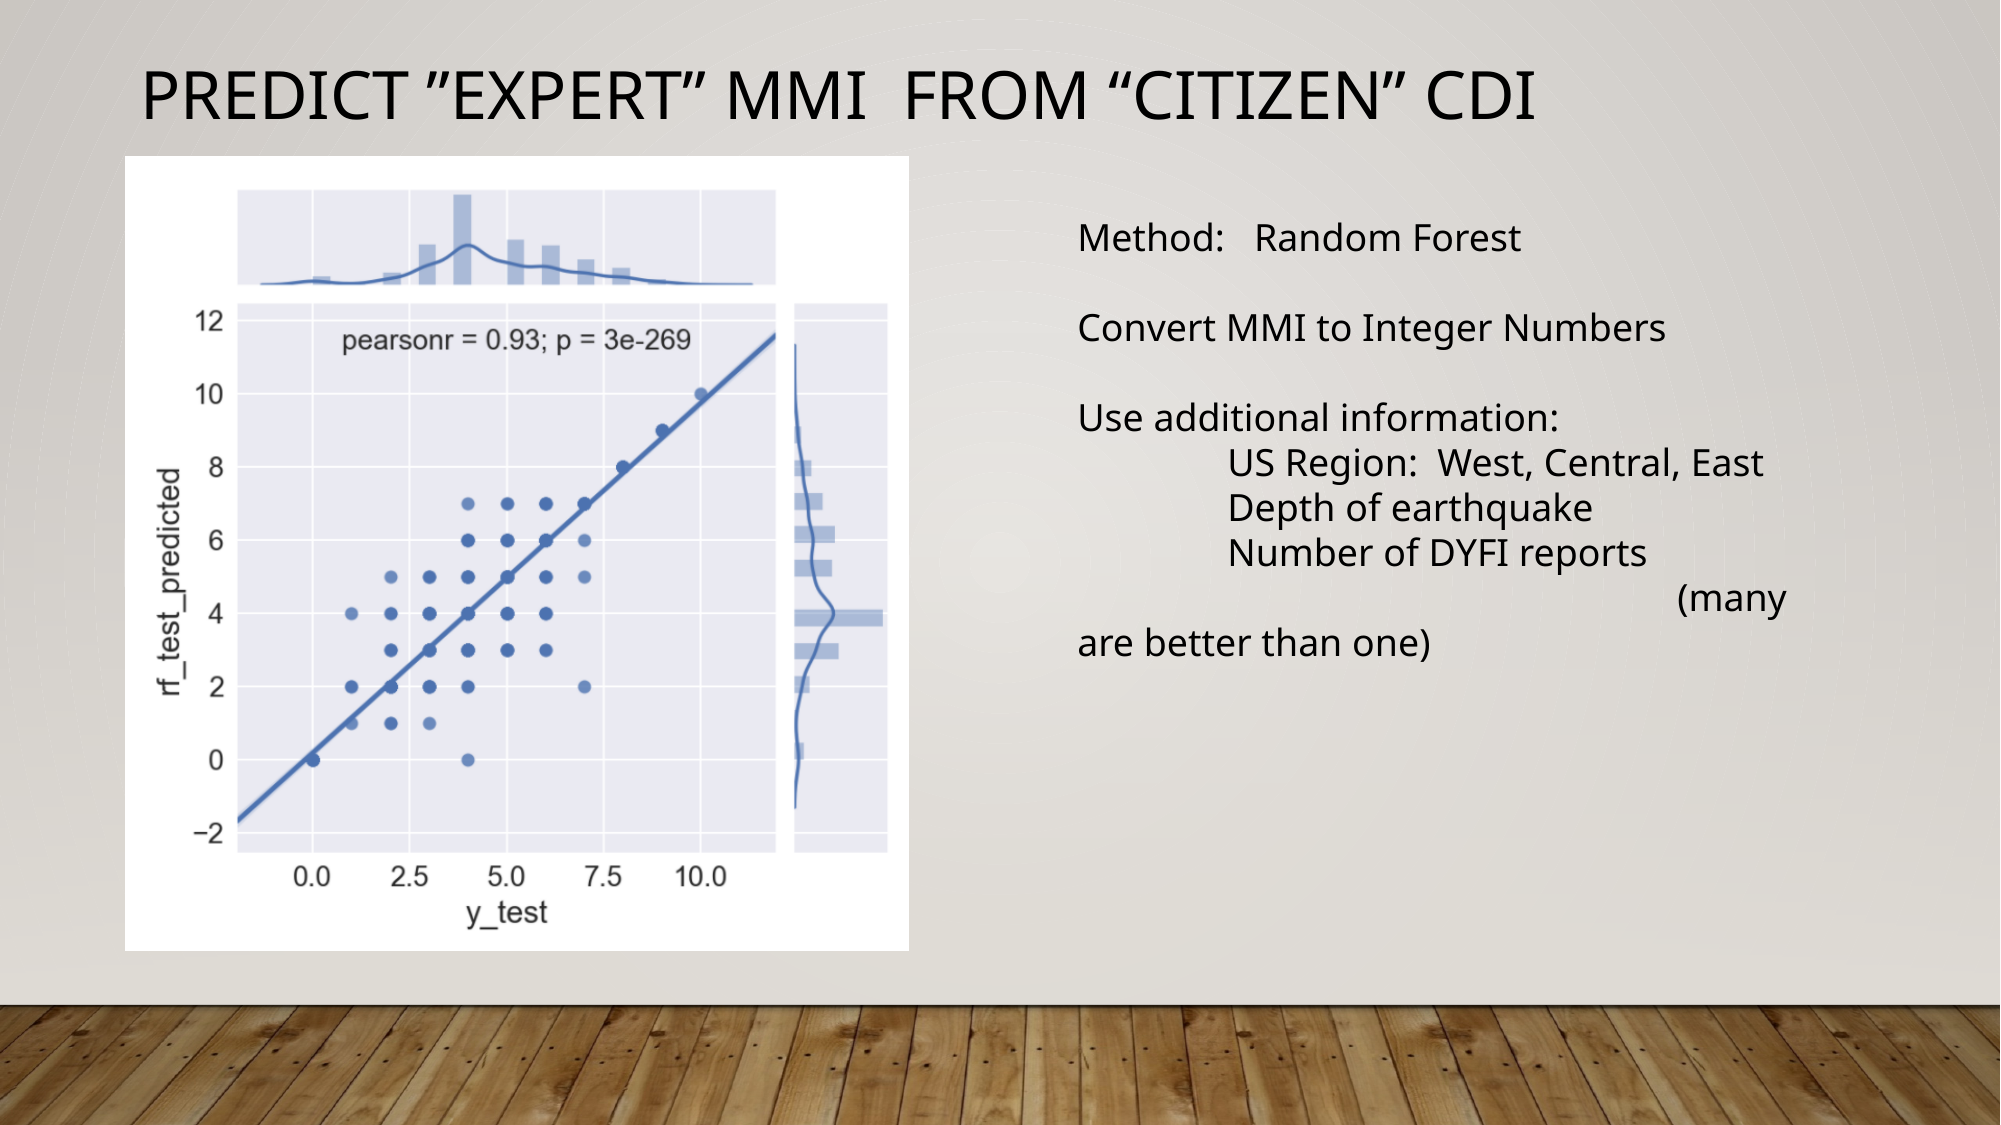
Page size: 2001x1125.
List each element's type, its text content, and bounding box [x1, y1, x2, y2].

picture [125, 156, 910, 951]
text_box Method: Random Forest Convert MMI to Integer Numbers Use additional information: US Region: West, Central, East Depth of earthquake Number of DYFI reports (many are better than one) [1062, 206, 1821, 716]
text_box Predict ”Expert” MMI from “Citizen” CDI [125, 54, 1701, 227]
picture [0, 1005, 2000, 1125]
